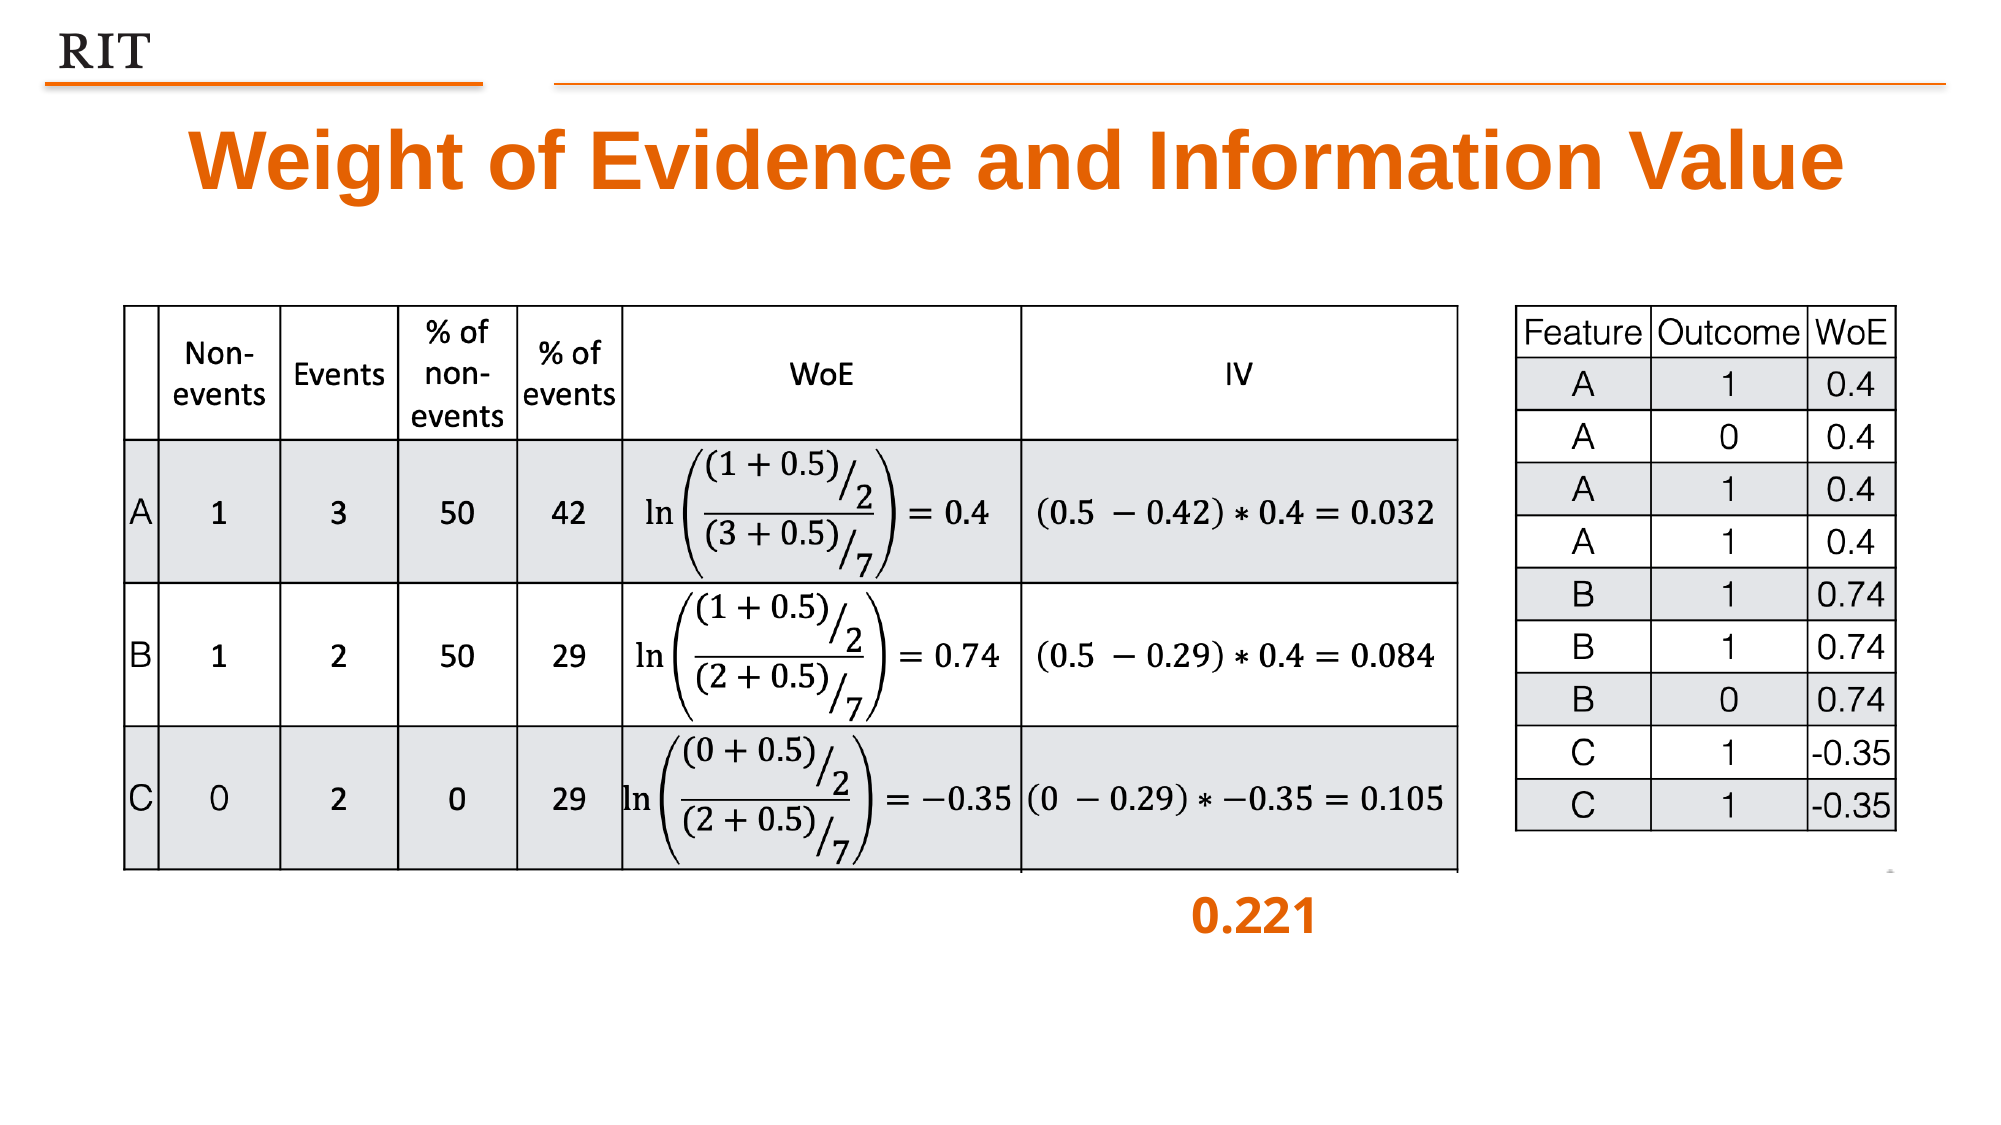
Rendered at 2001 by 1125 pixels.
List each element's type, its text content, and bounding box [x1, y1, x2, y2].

text_box 0.221 [1176, 884, 1335, 951]
title Weight of Evidence and Information Value [117, 114, 1918, 198]
picture [109, 271, 1911, 873]
